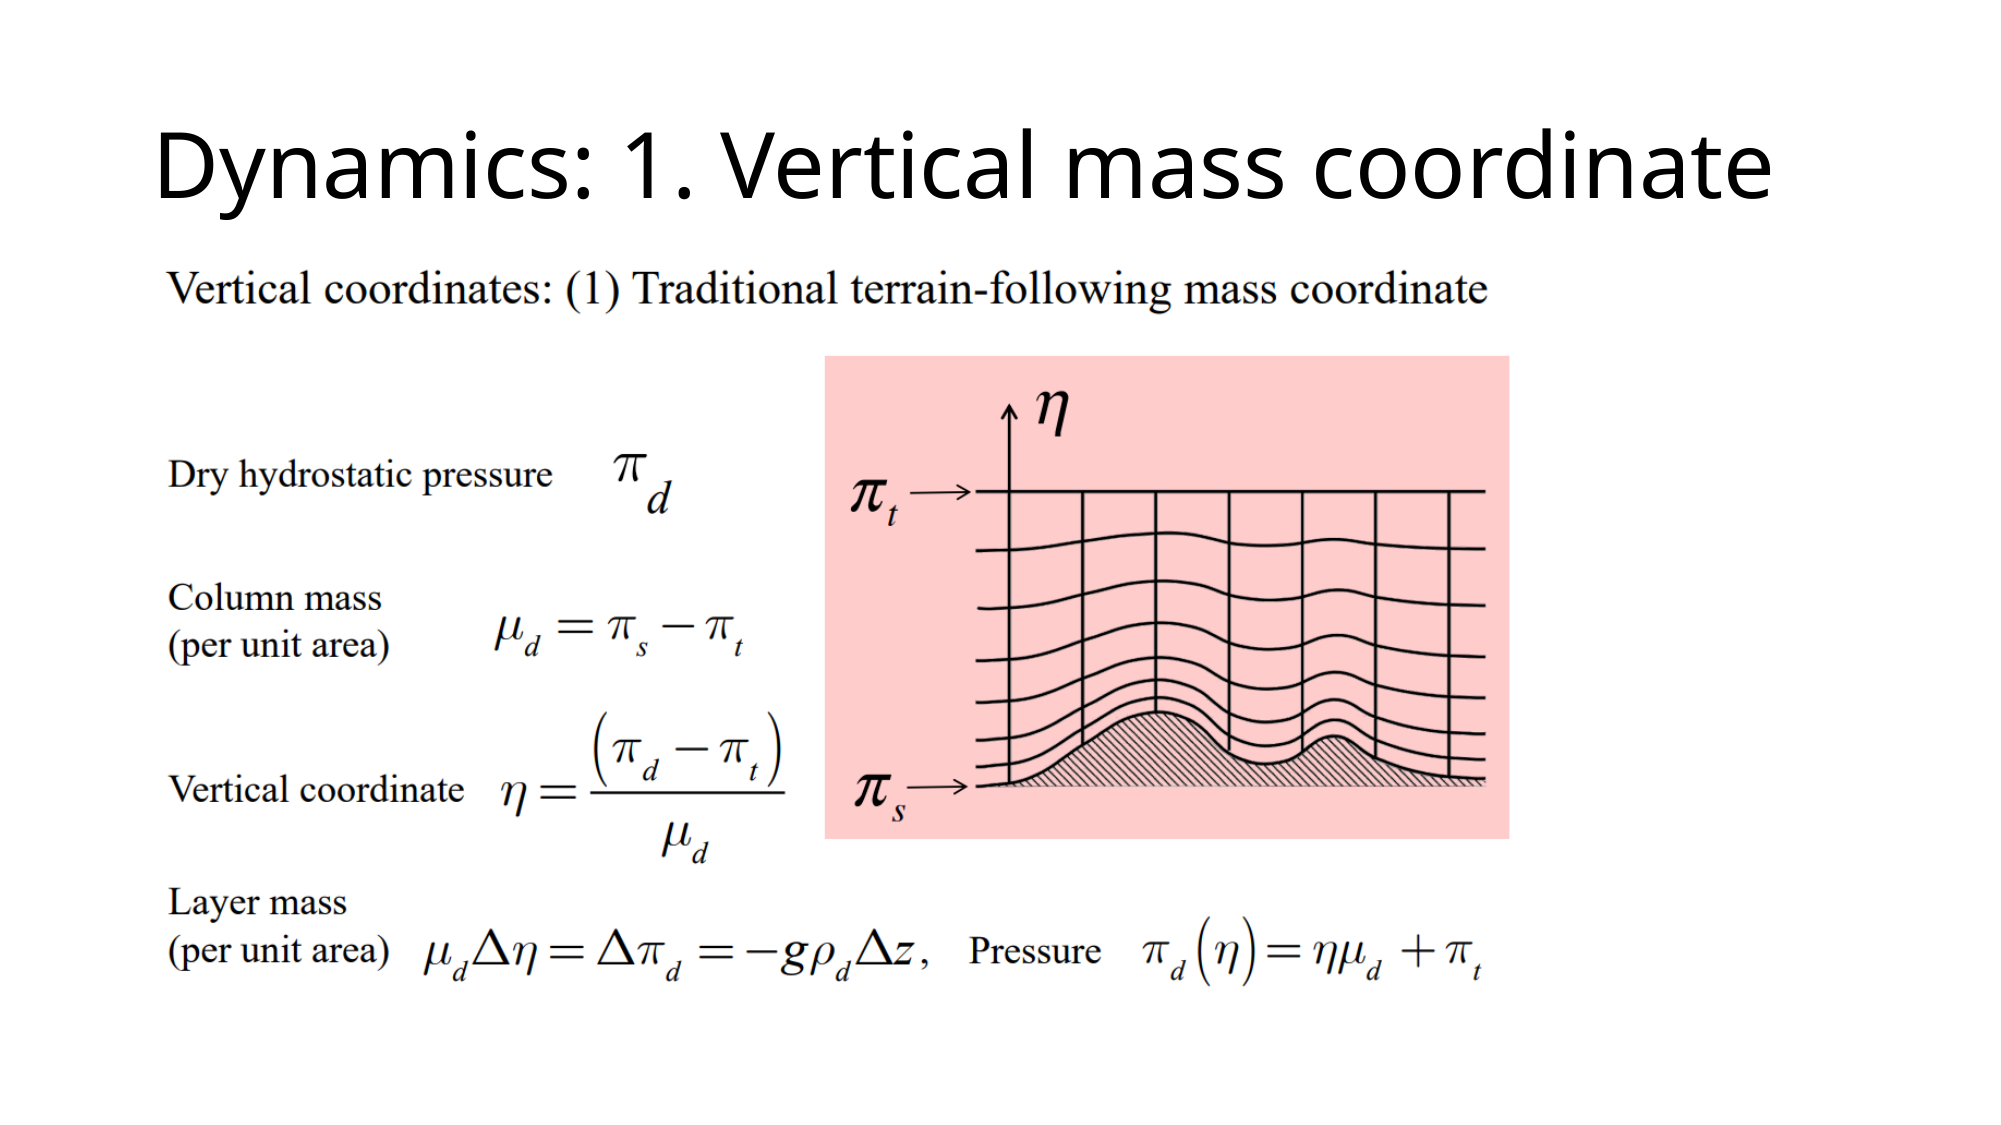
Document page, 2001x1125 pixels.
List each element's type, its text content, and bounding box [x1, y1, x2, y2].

picture [137, 225, 1516, 1043]
title Dynamics: 1. Vertical mass coordinate [137, 59, 1863, 278]
